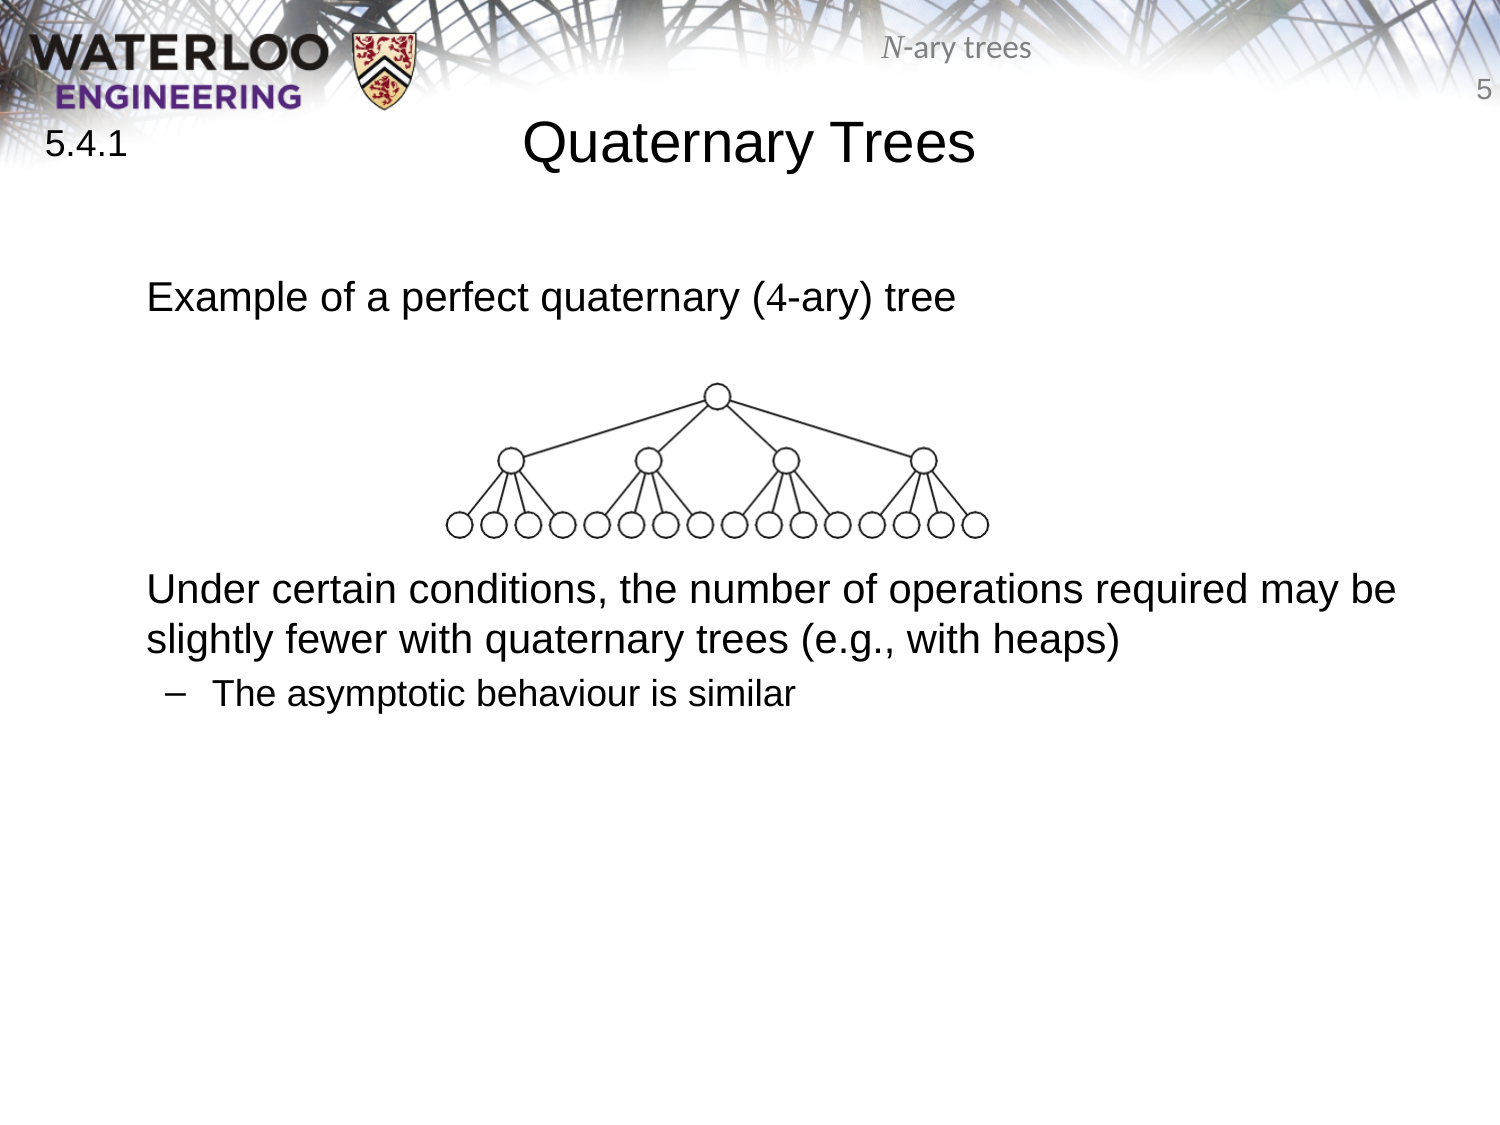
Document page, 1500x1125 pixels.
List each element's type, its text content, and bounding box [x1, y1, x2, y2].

picture [0, 0, 1500, 1125]
list Example of a perfect quaternary (4-ary) tree Under certain conditions, the number of operations required may be slightly fewer with quaternary trees (e.g., with heaps) The asymptotic behaviour is similar [74, 262, 1426, 1006]
text_box 5.4.1 [30, 111, 143, 172]
title Quaternary Trees [74, 44, 1426, 233]
